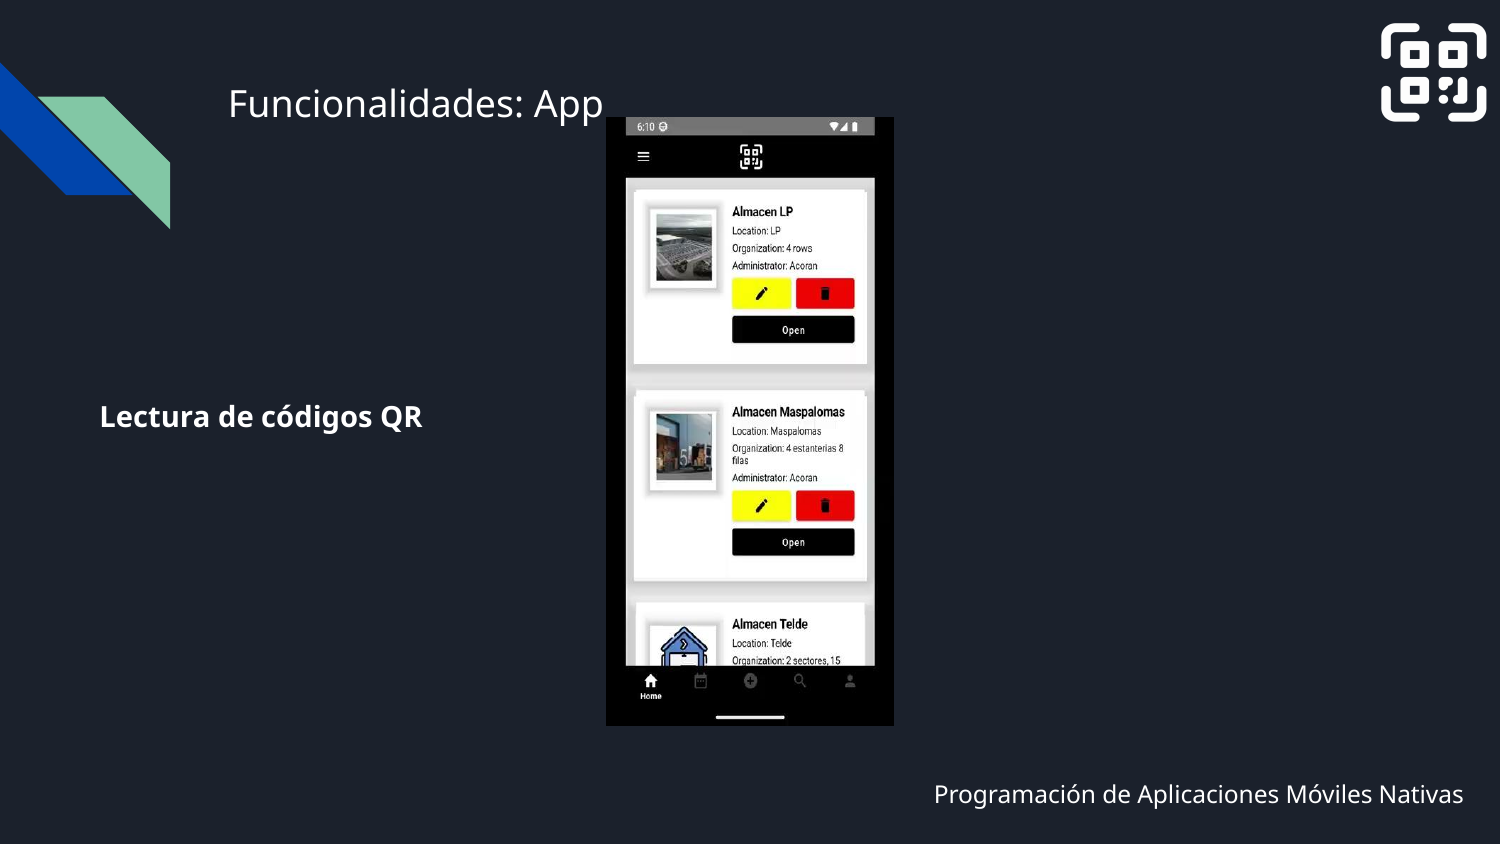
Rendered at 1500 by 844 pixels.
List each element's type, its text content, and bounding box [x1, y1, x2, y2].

subtitle Programación de Aplicaciones Móviles Nativas [918, 759, 1488, 825]
text_box Lectura de códigos QR [84, 383, 450, 461]
picture [1379, 19, 1489, 126]
picture [605, 117, 894, 727]
title Funcionalidades: App [212, 64, 1368, 215]
